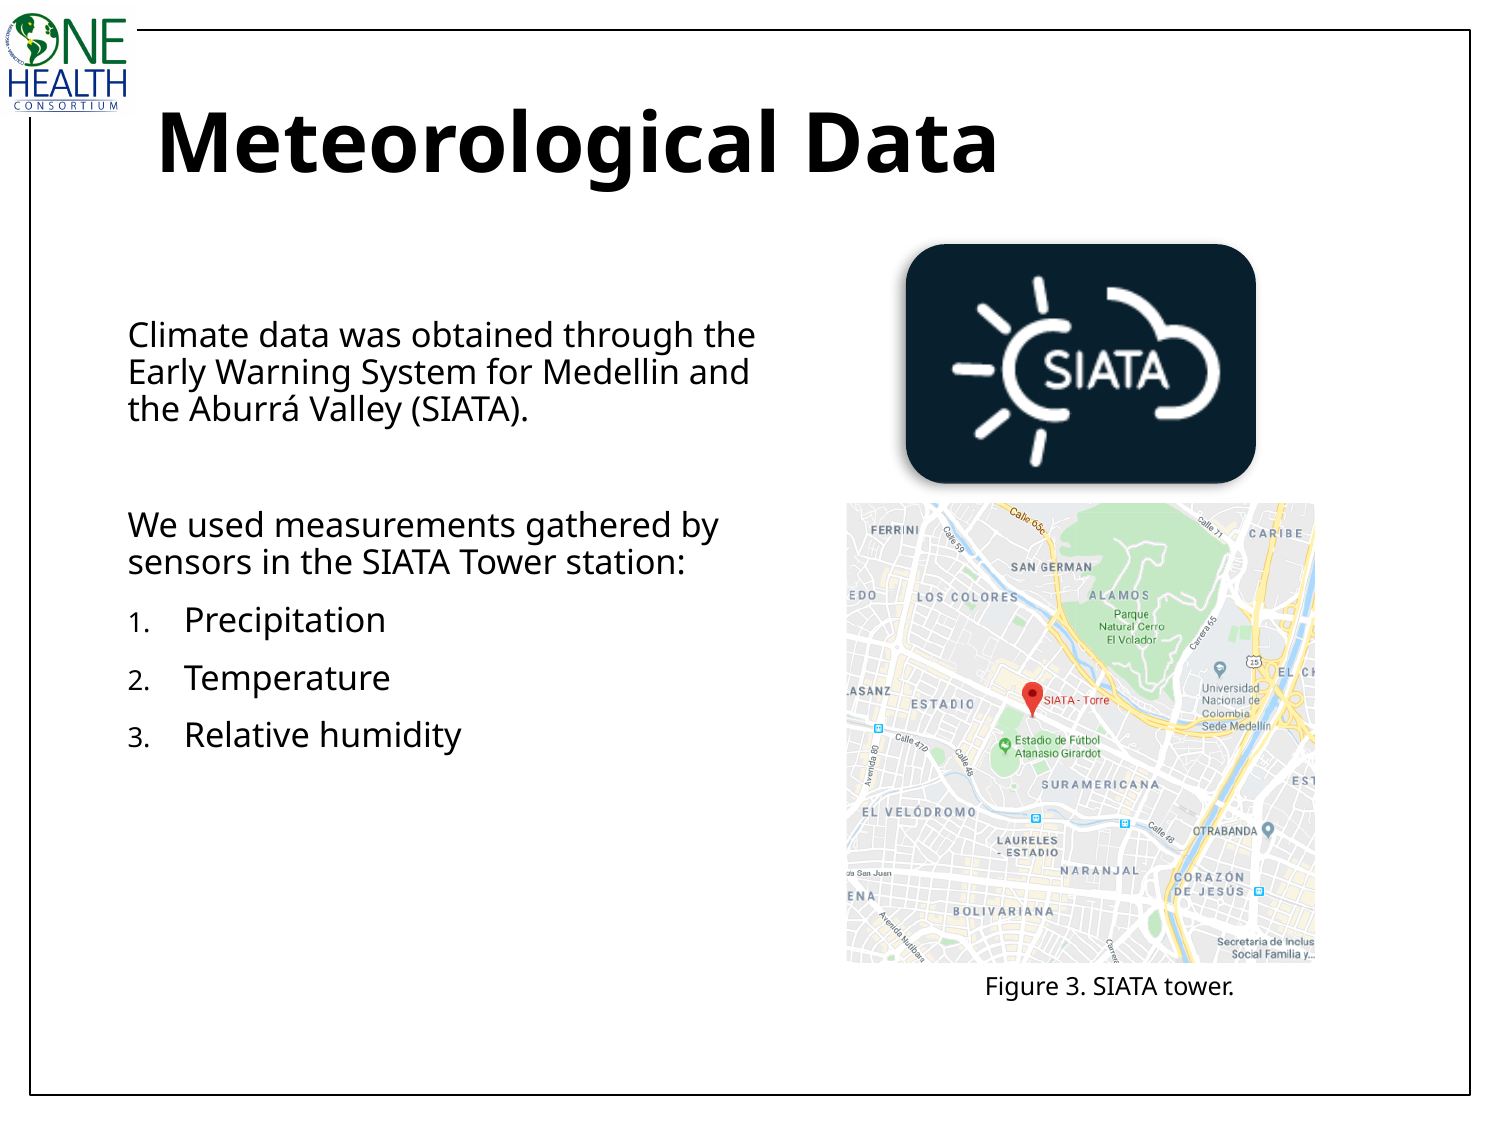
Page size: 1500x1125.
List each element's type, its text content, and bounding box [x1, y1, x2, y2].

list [905, 243, 1257, 484]
title Meteorological Data [140, 34, 1356, 257]
text_box Figure 3. SIATA tower. [970, 962, 1500, 1008]
picture [846, 502, 1316, 963]
picture [0, 5, 137, 118]
list Climate data was obtained through the Early Warning System for Medellin and the Aburrá Valley (SIATA). We used measurements gathered by sensors in the SIATA Tower station: Precipitation Temperature Relative humidity [106, 309, 775, 963]
